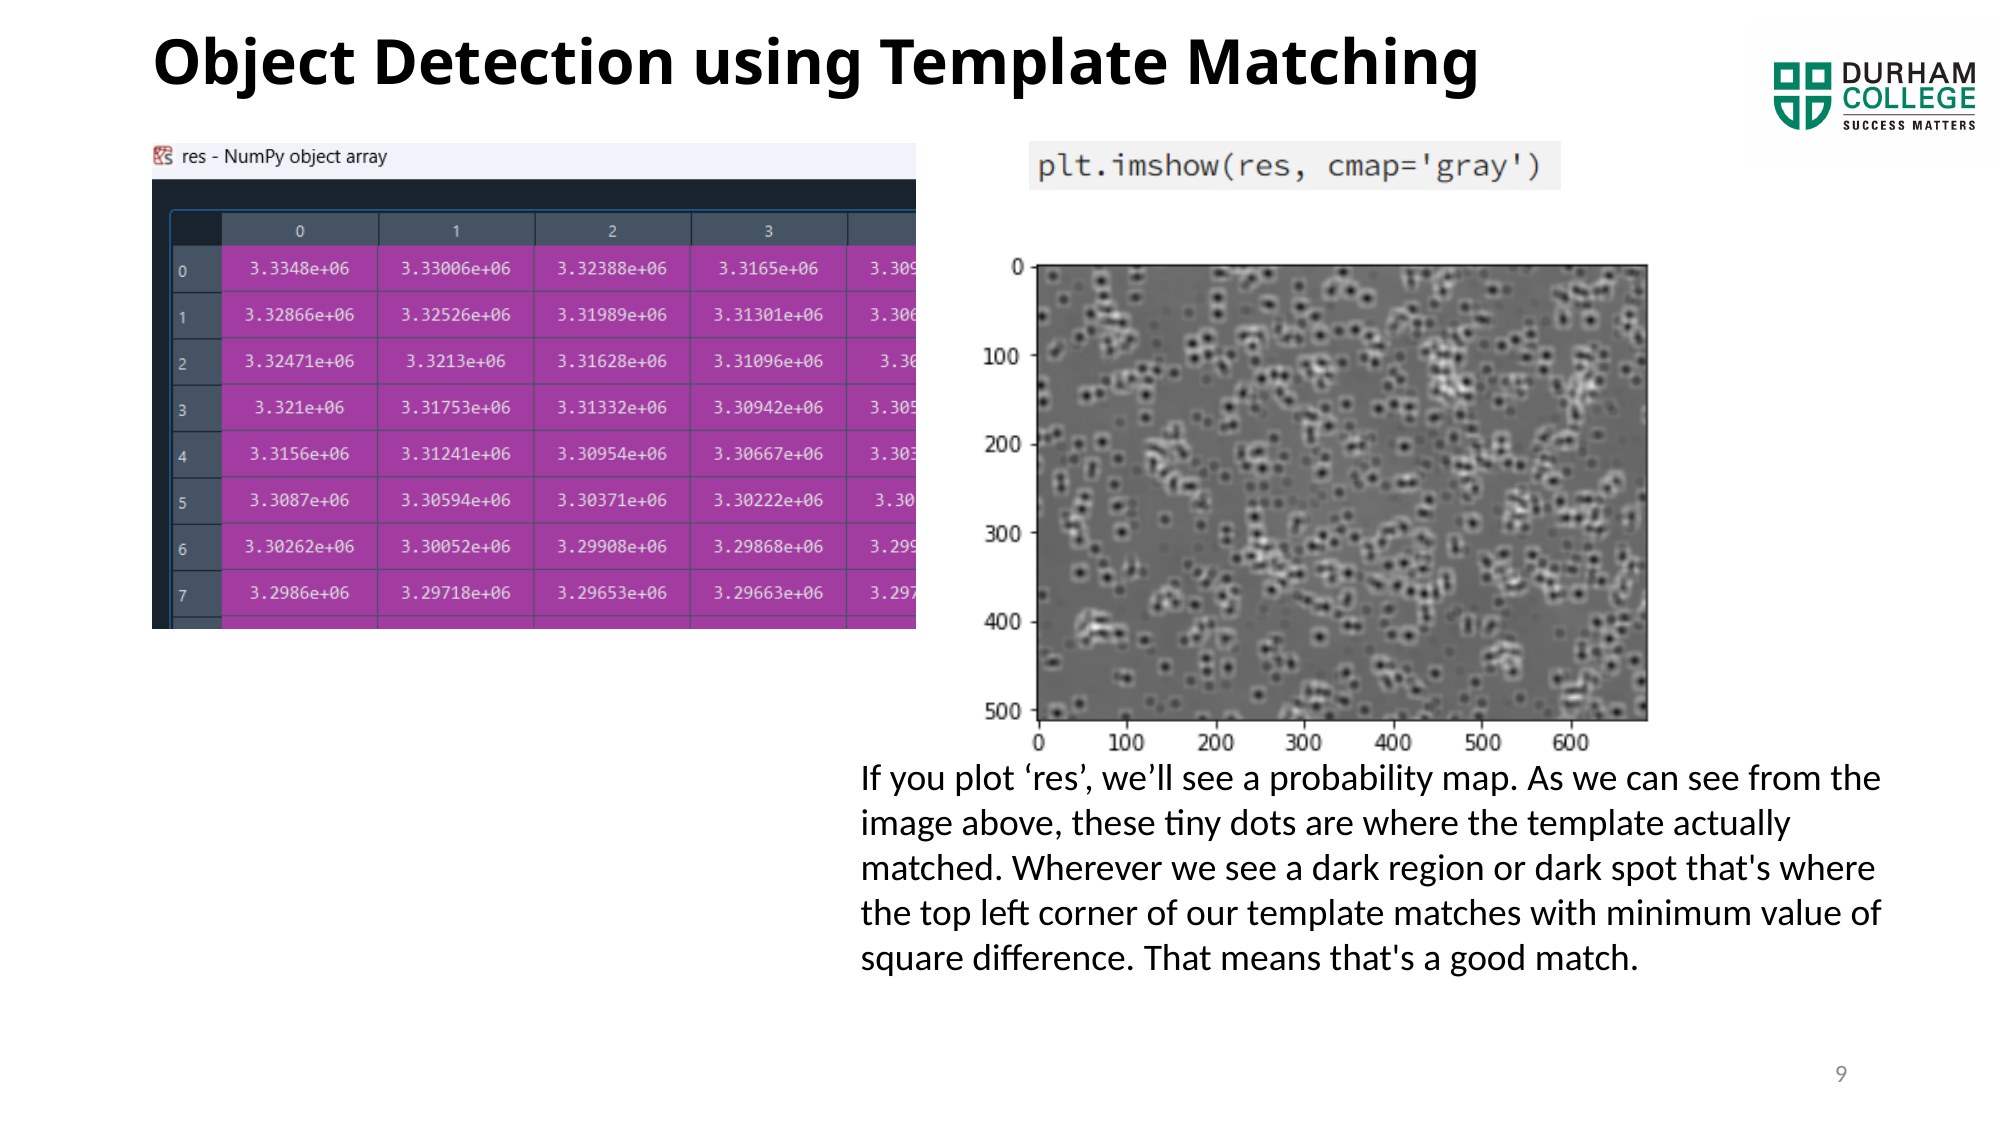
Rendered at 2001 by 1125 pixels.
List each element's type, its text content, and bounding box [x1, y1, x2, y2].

text_box If you plot ‘res’, we’ll see a probability map. As we can see from the image above, these tiny dots are where the template actually matched. Wherever we see a dark region or dark spot that's where the top left corner of our template matches with minimum value of square difference. That means that's a good match. [845, 745, 1950, 986]
slide_number 9 [1412, 1042, 1863, 1103]
picture [151, 143, 916, 629]
picture [968, 244, 1661, 770]
picture [1029, 141, 1561, 190]
picture [1749, 22, 2000, 166]
title Object Detection using Template Matching [137, 22, 1863, 107]
